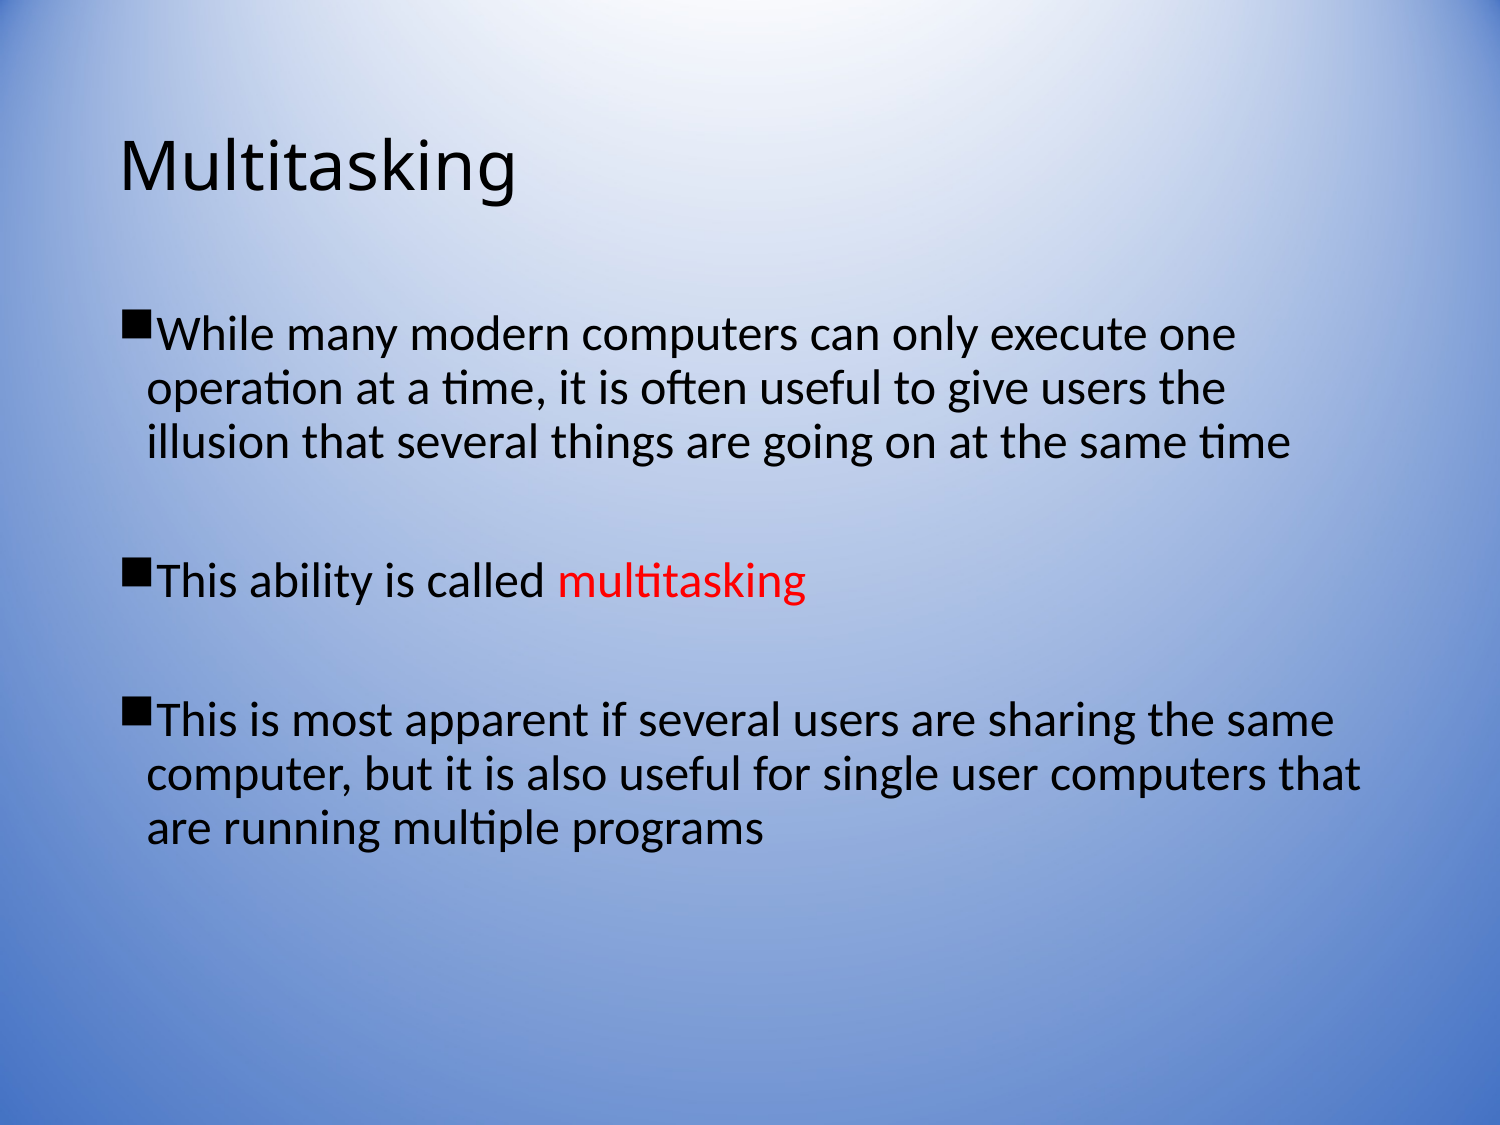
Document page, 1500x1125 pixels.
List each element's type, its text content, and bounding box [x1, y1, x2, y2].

title Multitasking [103, 59, 1397, 278]
picture [0, 0, 1500, 1125]
list While many modern computers can only execute one operation at a time, it is often useful to give users the illusion that several things are going on at the same time This ability is called multitasking This is most apparent if several users are sharing the same computer, but it is also useful for single user computers that are running multiple programs [103, 299, 1397, 1014]
